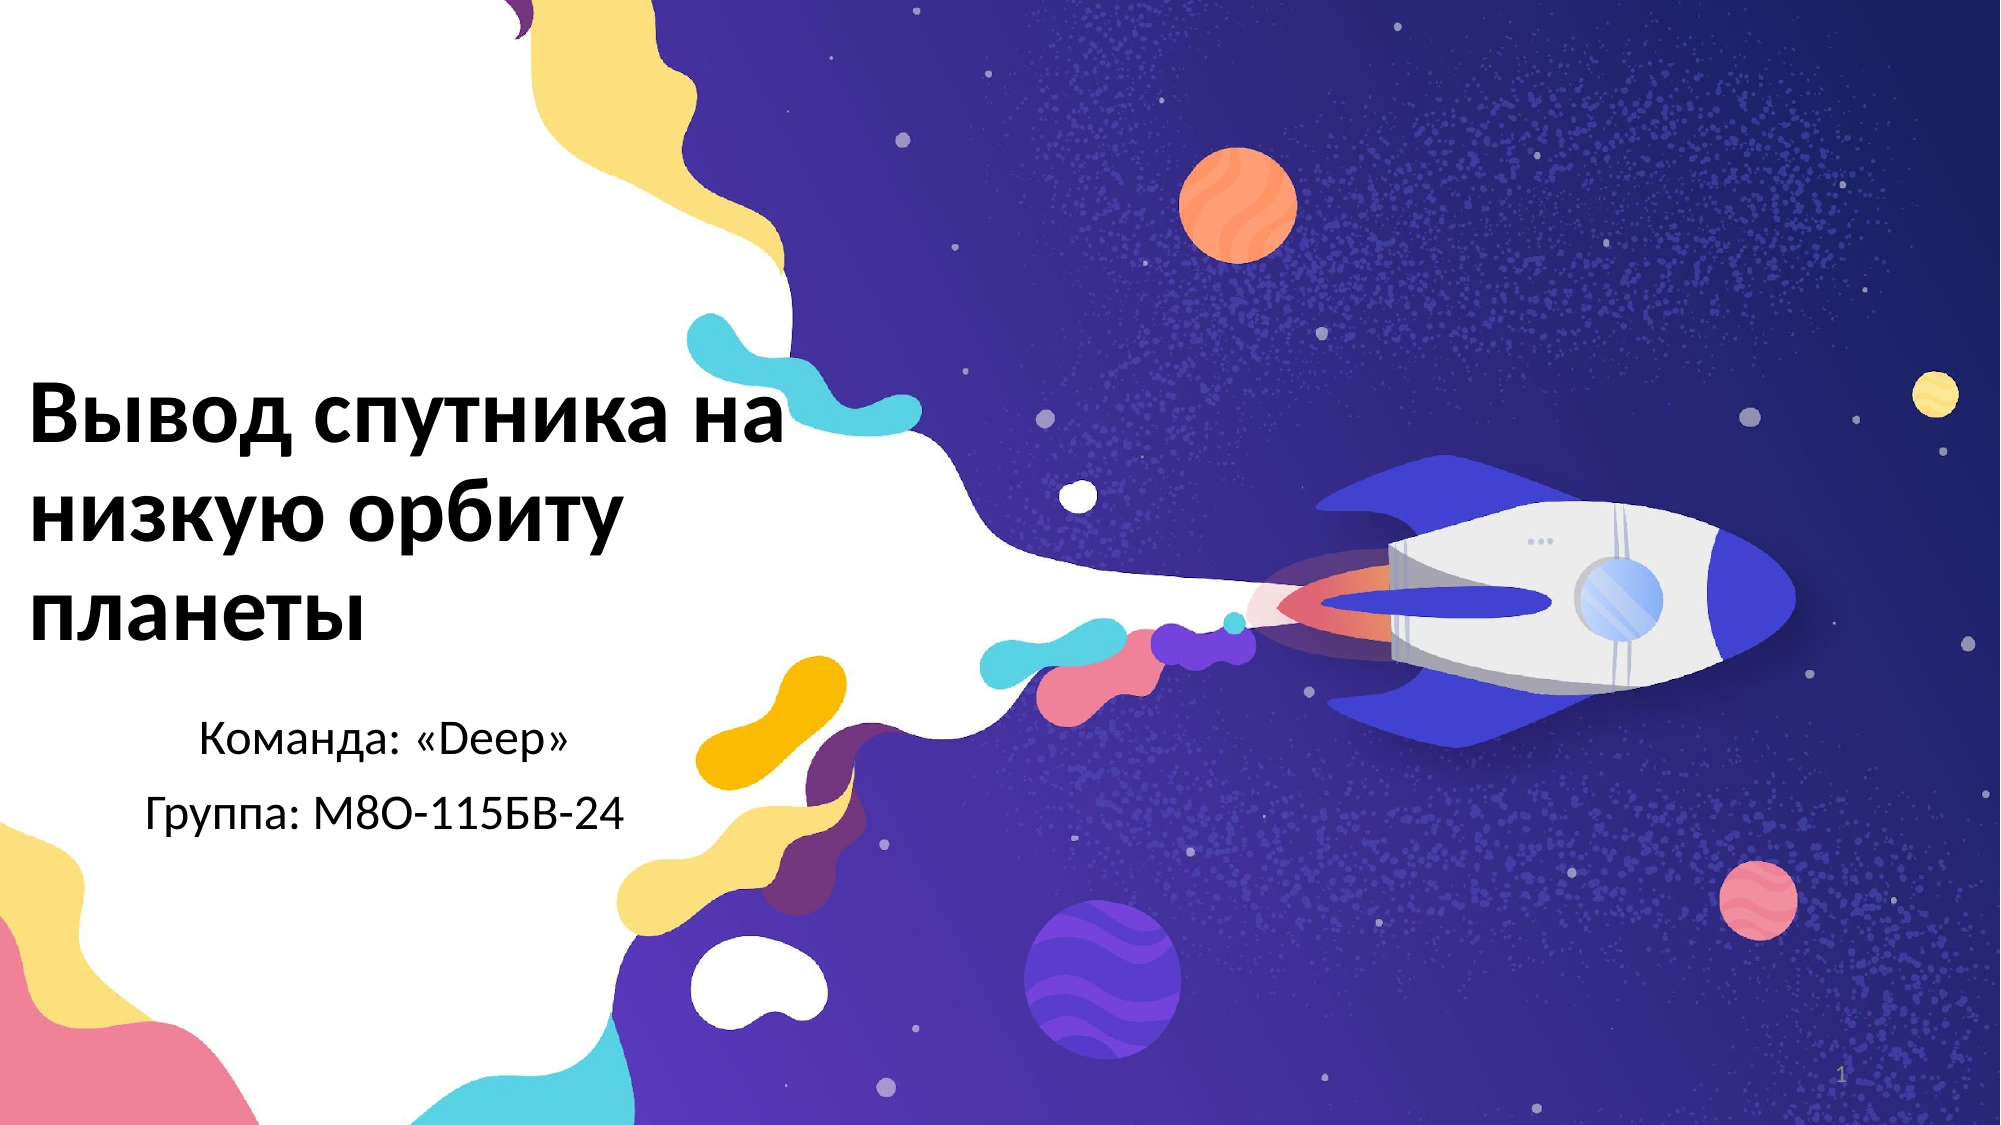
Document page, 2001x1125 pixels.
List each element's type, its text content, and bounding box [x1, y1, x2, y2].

slide_number 1 [1412, 1042, 1863, 1103]
subtitle Команда: «Deep» Группа: М8О-115БВ-24 [30, 703, 740, 976]
title Вывод спутника на низкую орбиту планеты [13, 275, 956, 668]
picture [0, 0, 2000, 1125]
